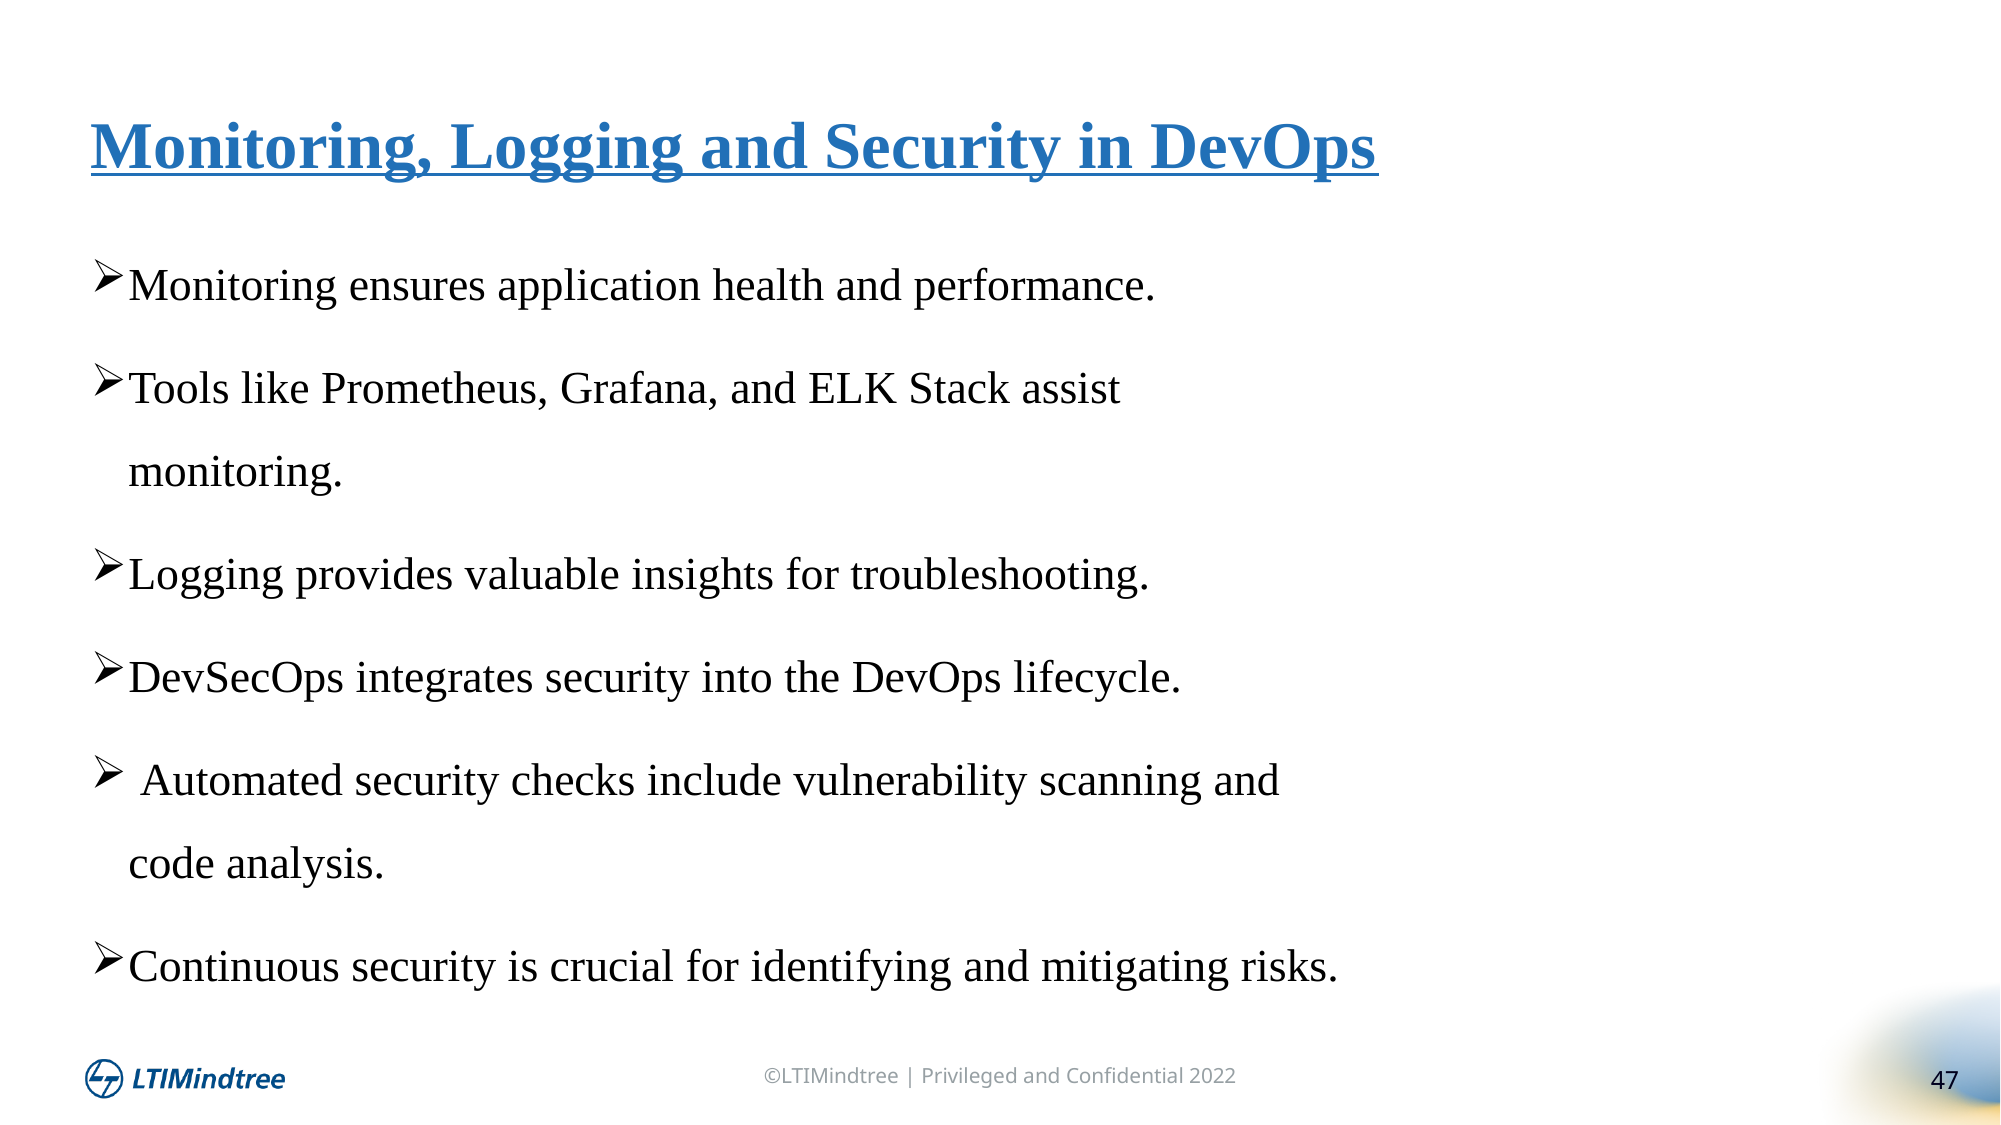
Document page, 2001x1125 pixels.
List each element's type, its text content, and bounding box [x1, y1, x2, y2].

list Monitoring, Logging and Security in DevOps [75, 103, 1901, 176]
list Monitoring ensures application health and performance. Tools like Prometheus, Grafana, and ELK Stack assist monitoring. Logging provides valuable insights for troubleshooting. DevSecOps integrates security into the DevOps lifecycle. Automated security checks include vulnerability scanning and code analysis. Continuous security is crucial for identifying and mitigating risks. [75, 219, 1364, 1022]
picture [1774, 966, 2001, 1125]
